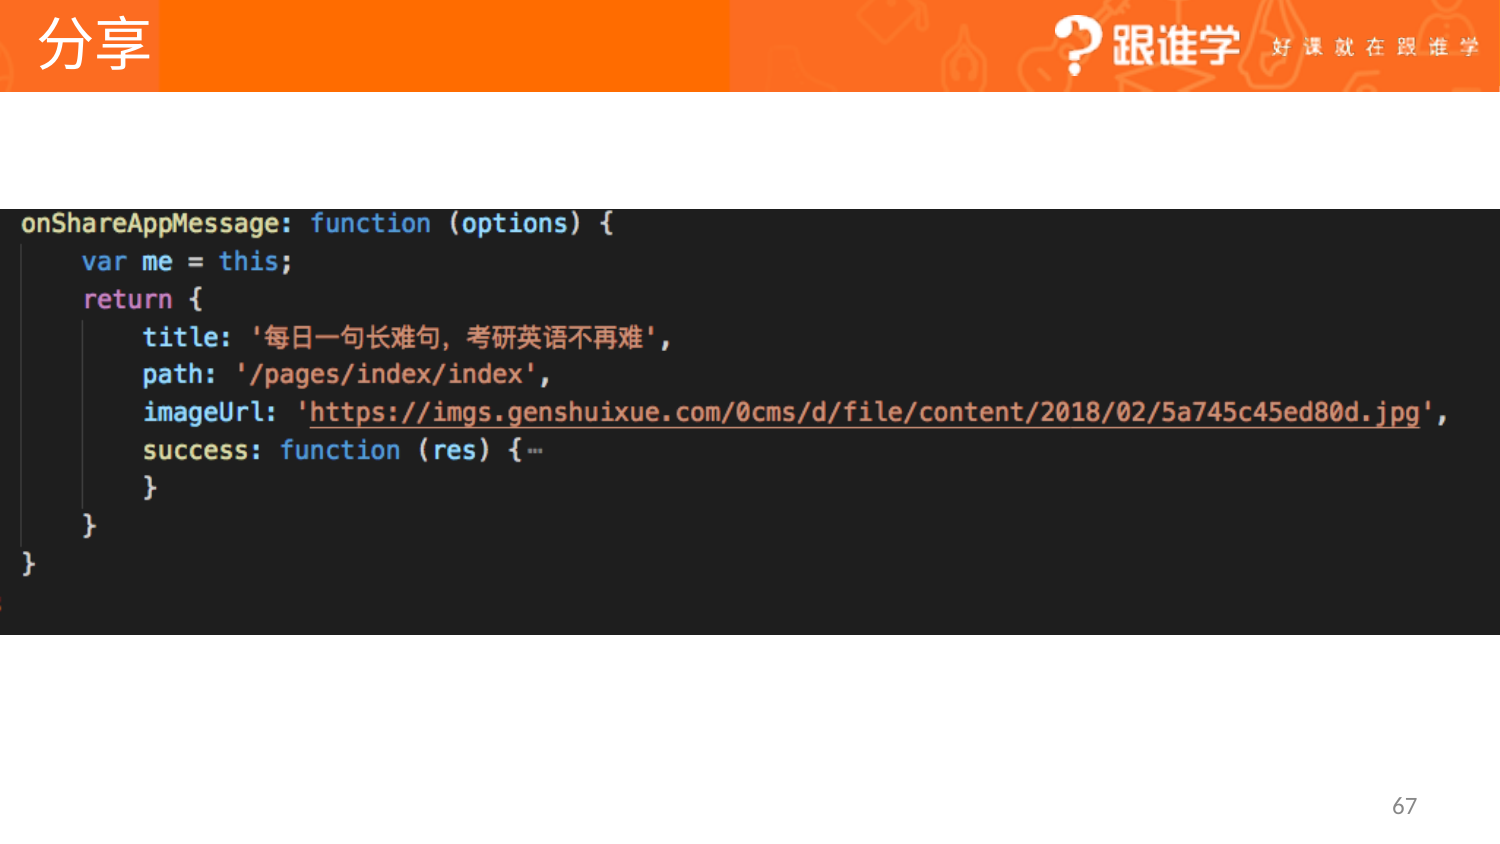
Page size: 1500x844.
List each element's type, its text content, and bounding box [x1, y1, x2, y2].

slide_number 67 [1074, 781, 1426, 828]
picture [0, 0, 1500, 844]
